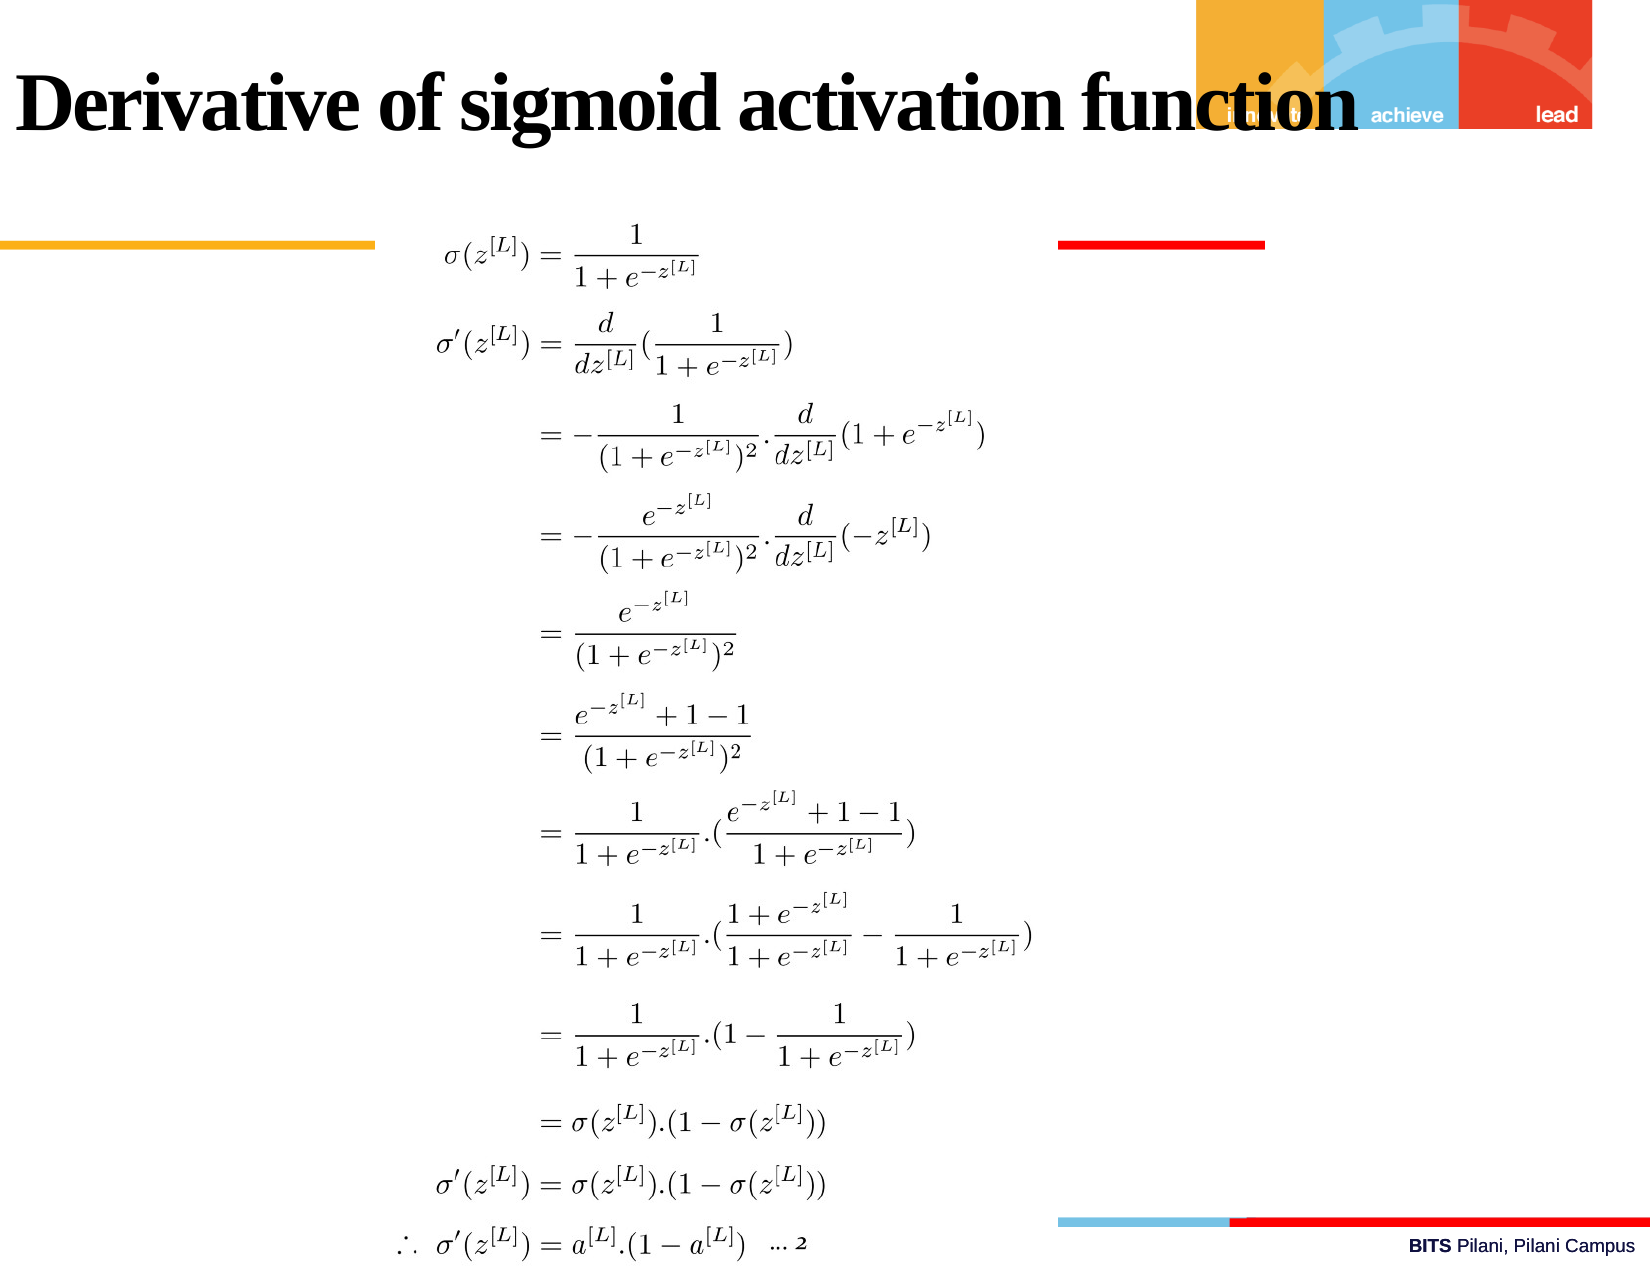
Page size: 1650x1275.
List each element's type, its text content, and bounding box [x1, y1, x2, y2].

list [374, 212, 1058, 1275]
list Derivative of sigmoid activation function [0, 10, 1650, 223]
picture [1196, 0, 1593, 10]
